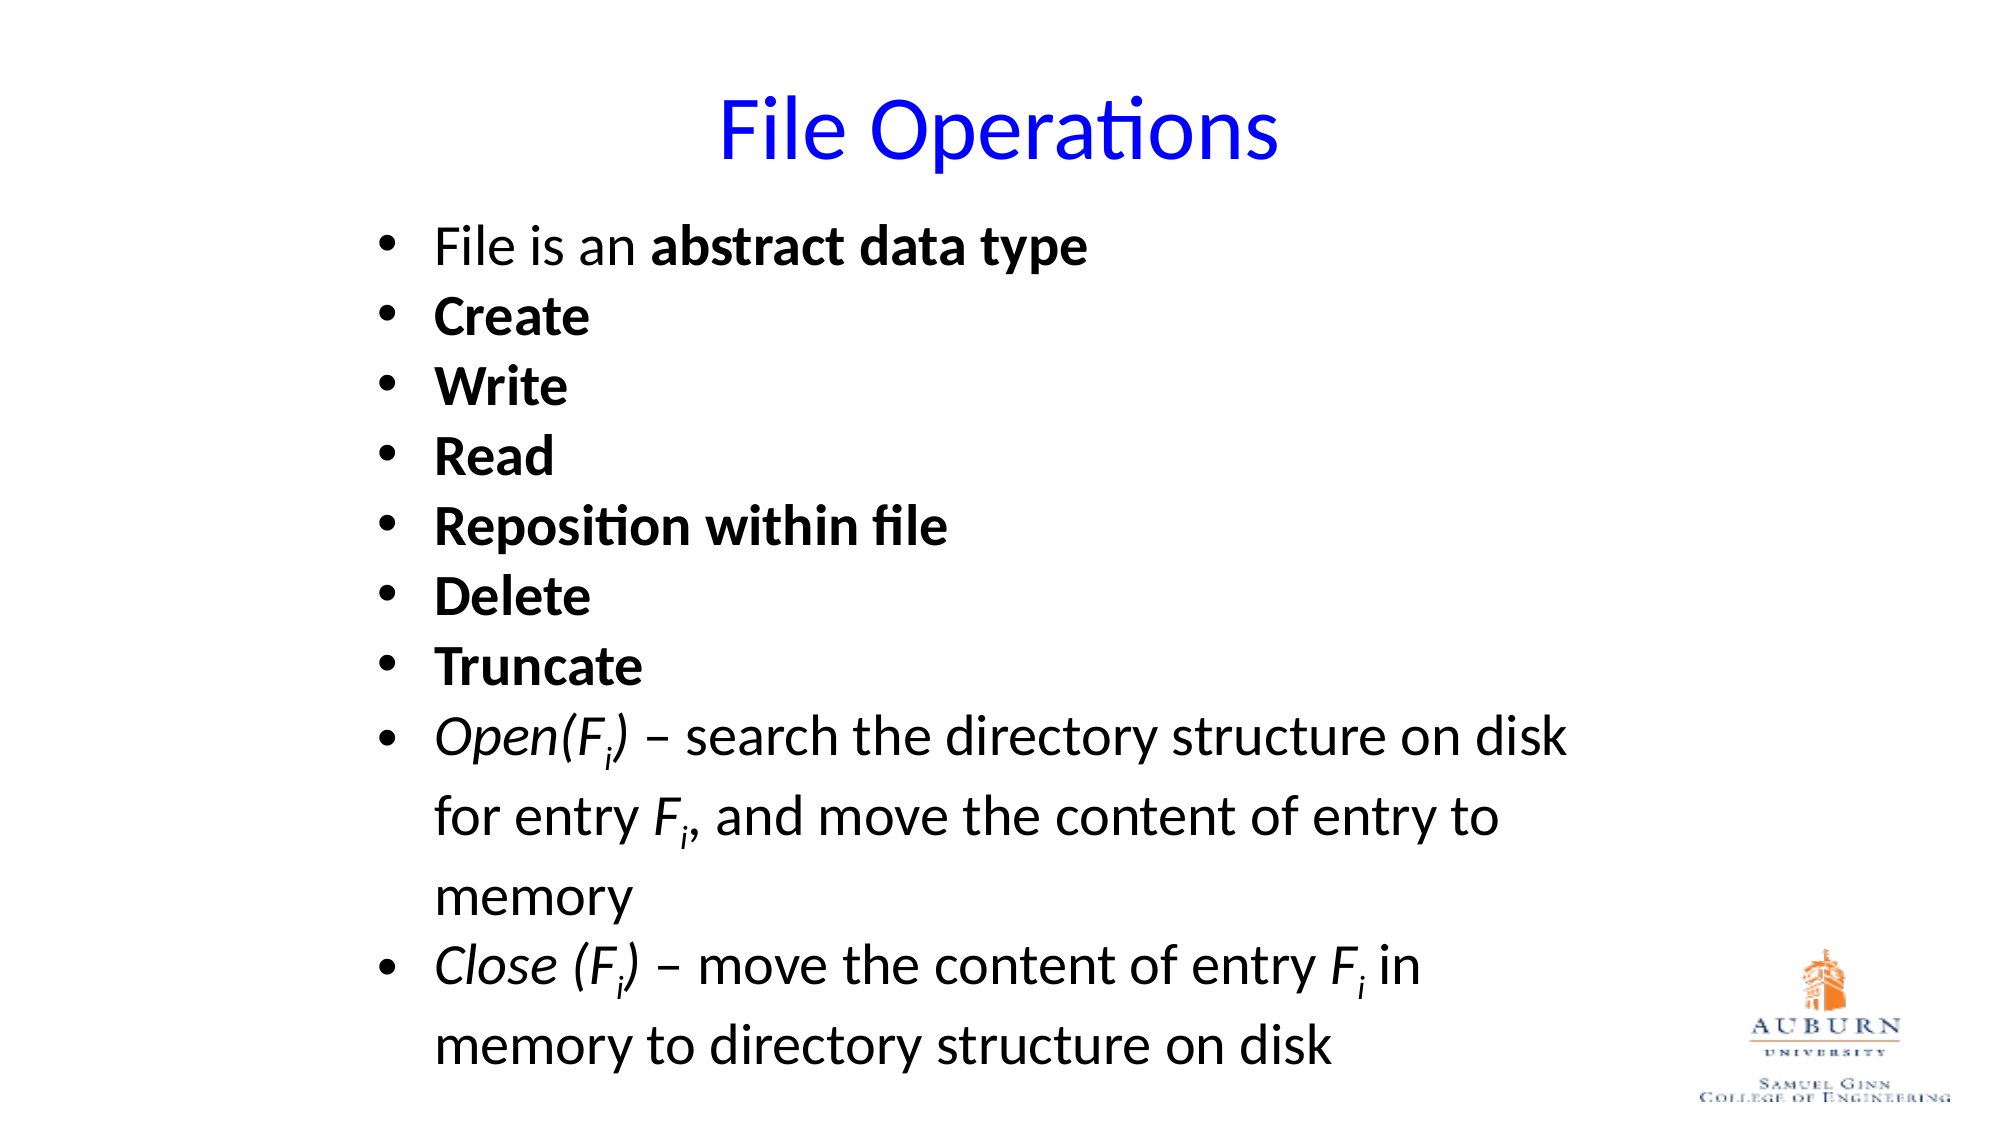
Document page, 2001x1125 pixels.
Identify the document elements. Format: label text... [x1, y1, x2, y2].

picture [1700, 949, 1950, 1102]
list File is an abstract data type Create Write Read Reposition within file Delete Truncate Open(Fi) – search the directory structure on disk for entry Fi, and move the content of entry to memory Close (Fi) – move the content of entry Fi in memory to directory structure on disk [362, 200, 1638, 1063]
title File Operations [324, 45, 1675, 200]
